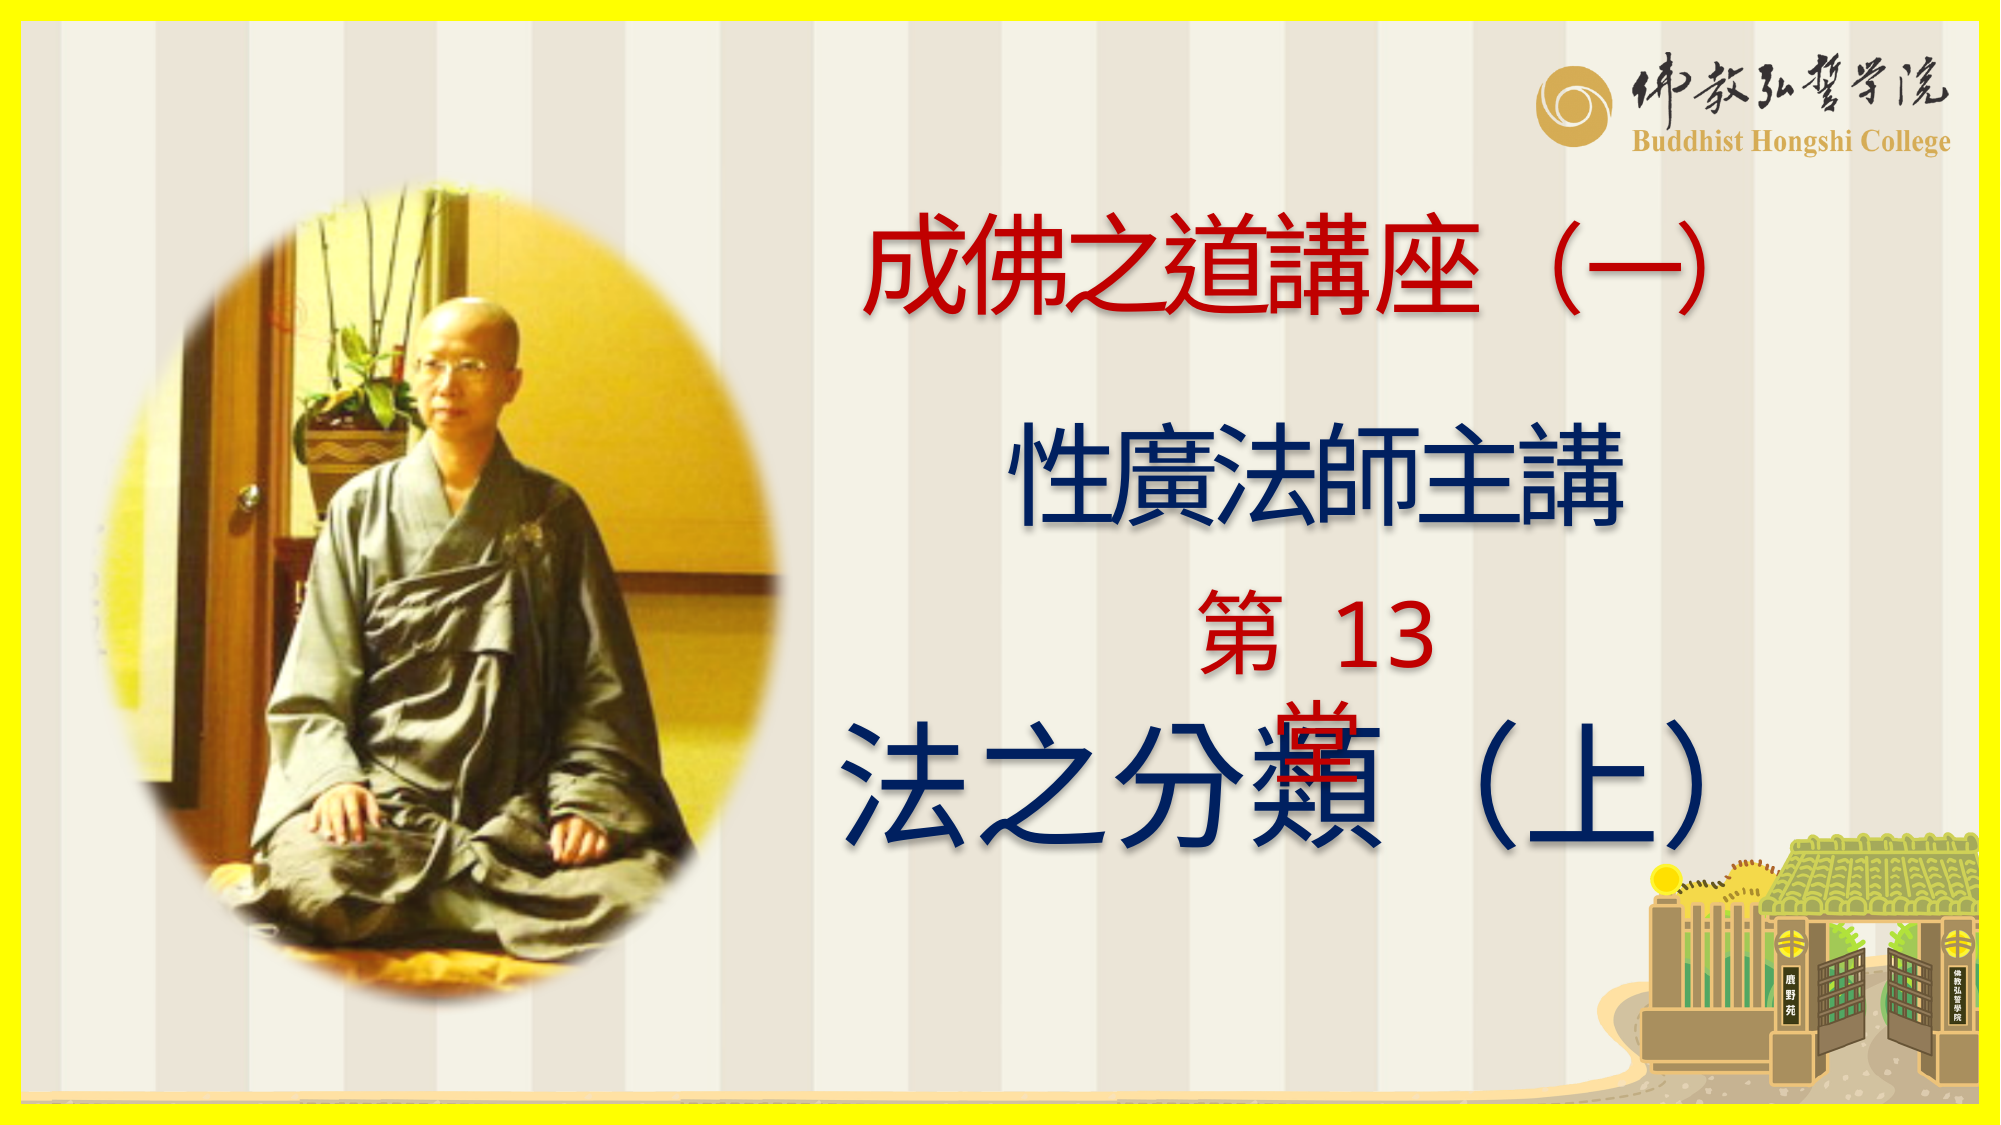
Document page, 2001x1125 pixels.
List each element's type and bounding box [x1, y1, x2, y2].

picture [87, 170, 795, 1017]
text_box [768, 158, 1866, 858]
text_box [0, 0, 2000, 1125]
